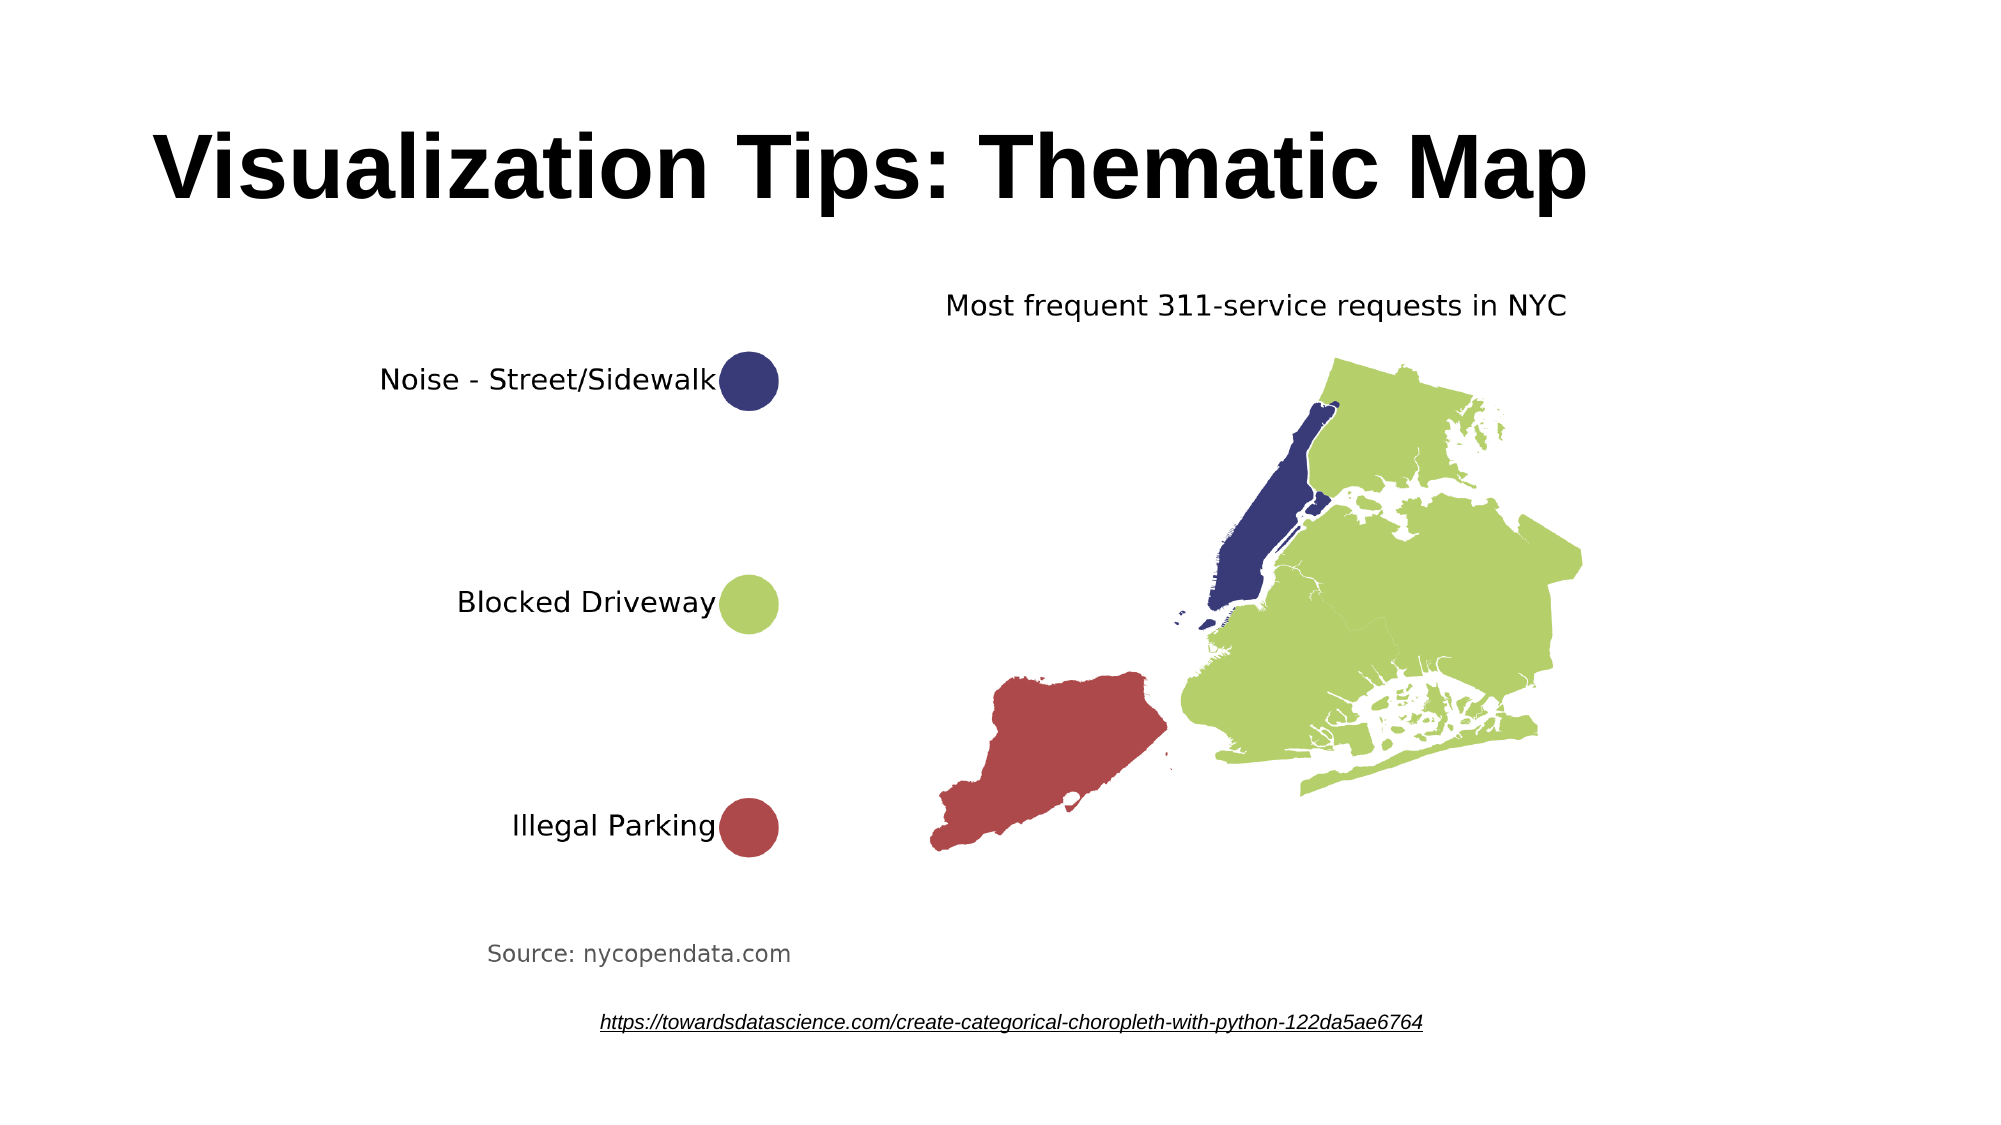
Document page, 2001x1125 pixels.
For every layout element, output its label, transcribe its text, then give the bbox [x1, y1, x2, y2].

title Visualization Tips: Thematic Map [137, 59, 1863, 278]
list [358, 267, 1647, 1002]
text_box https://towardsdatascience.com/create-categorical-choropleth-with-python-122da5ae6764 [382, 1002, 1647, 1041]
